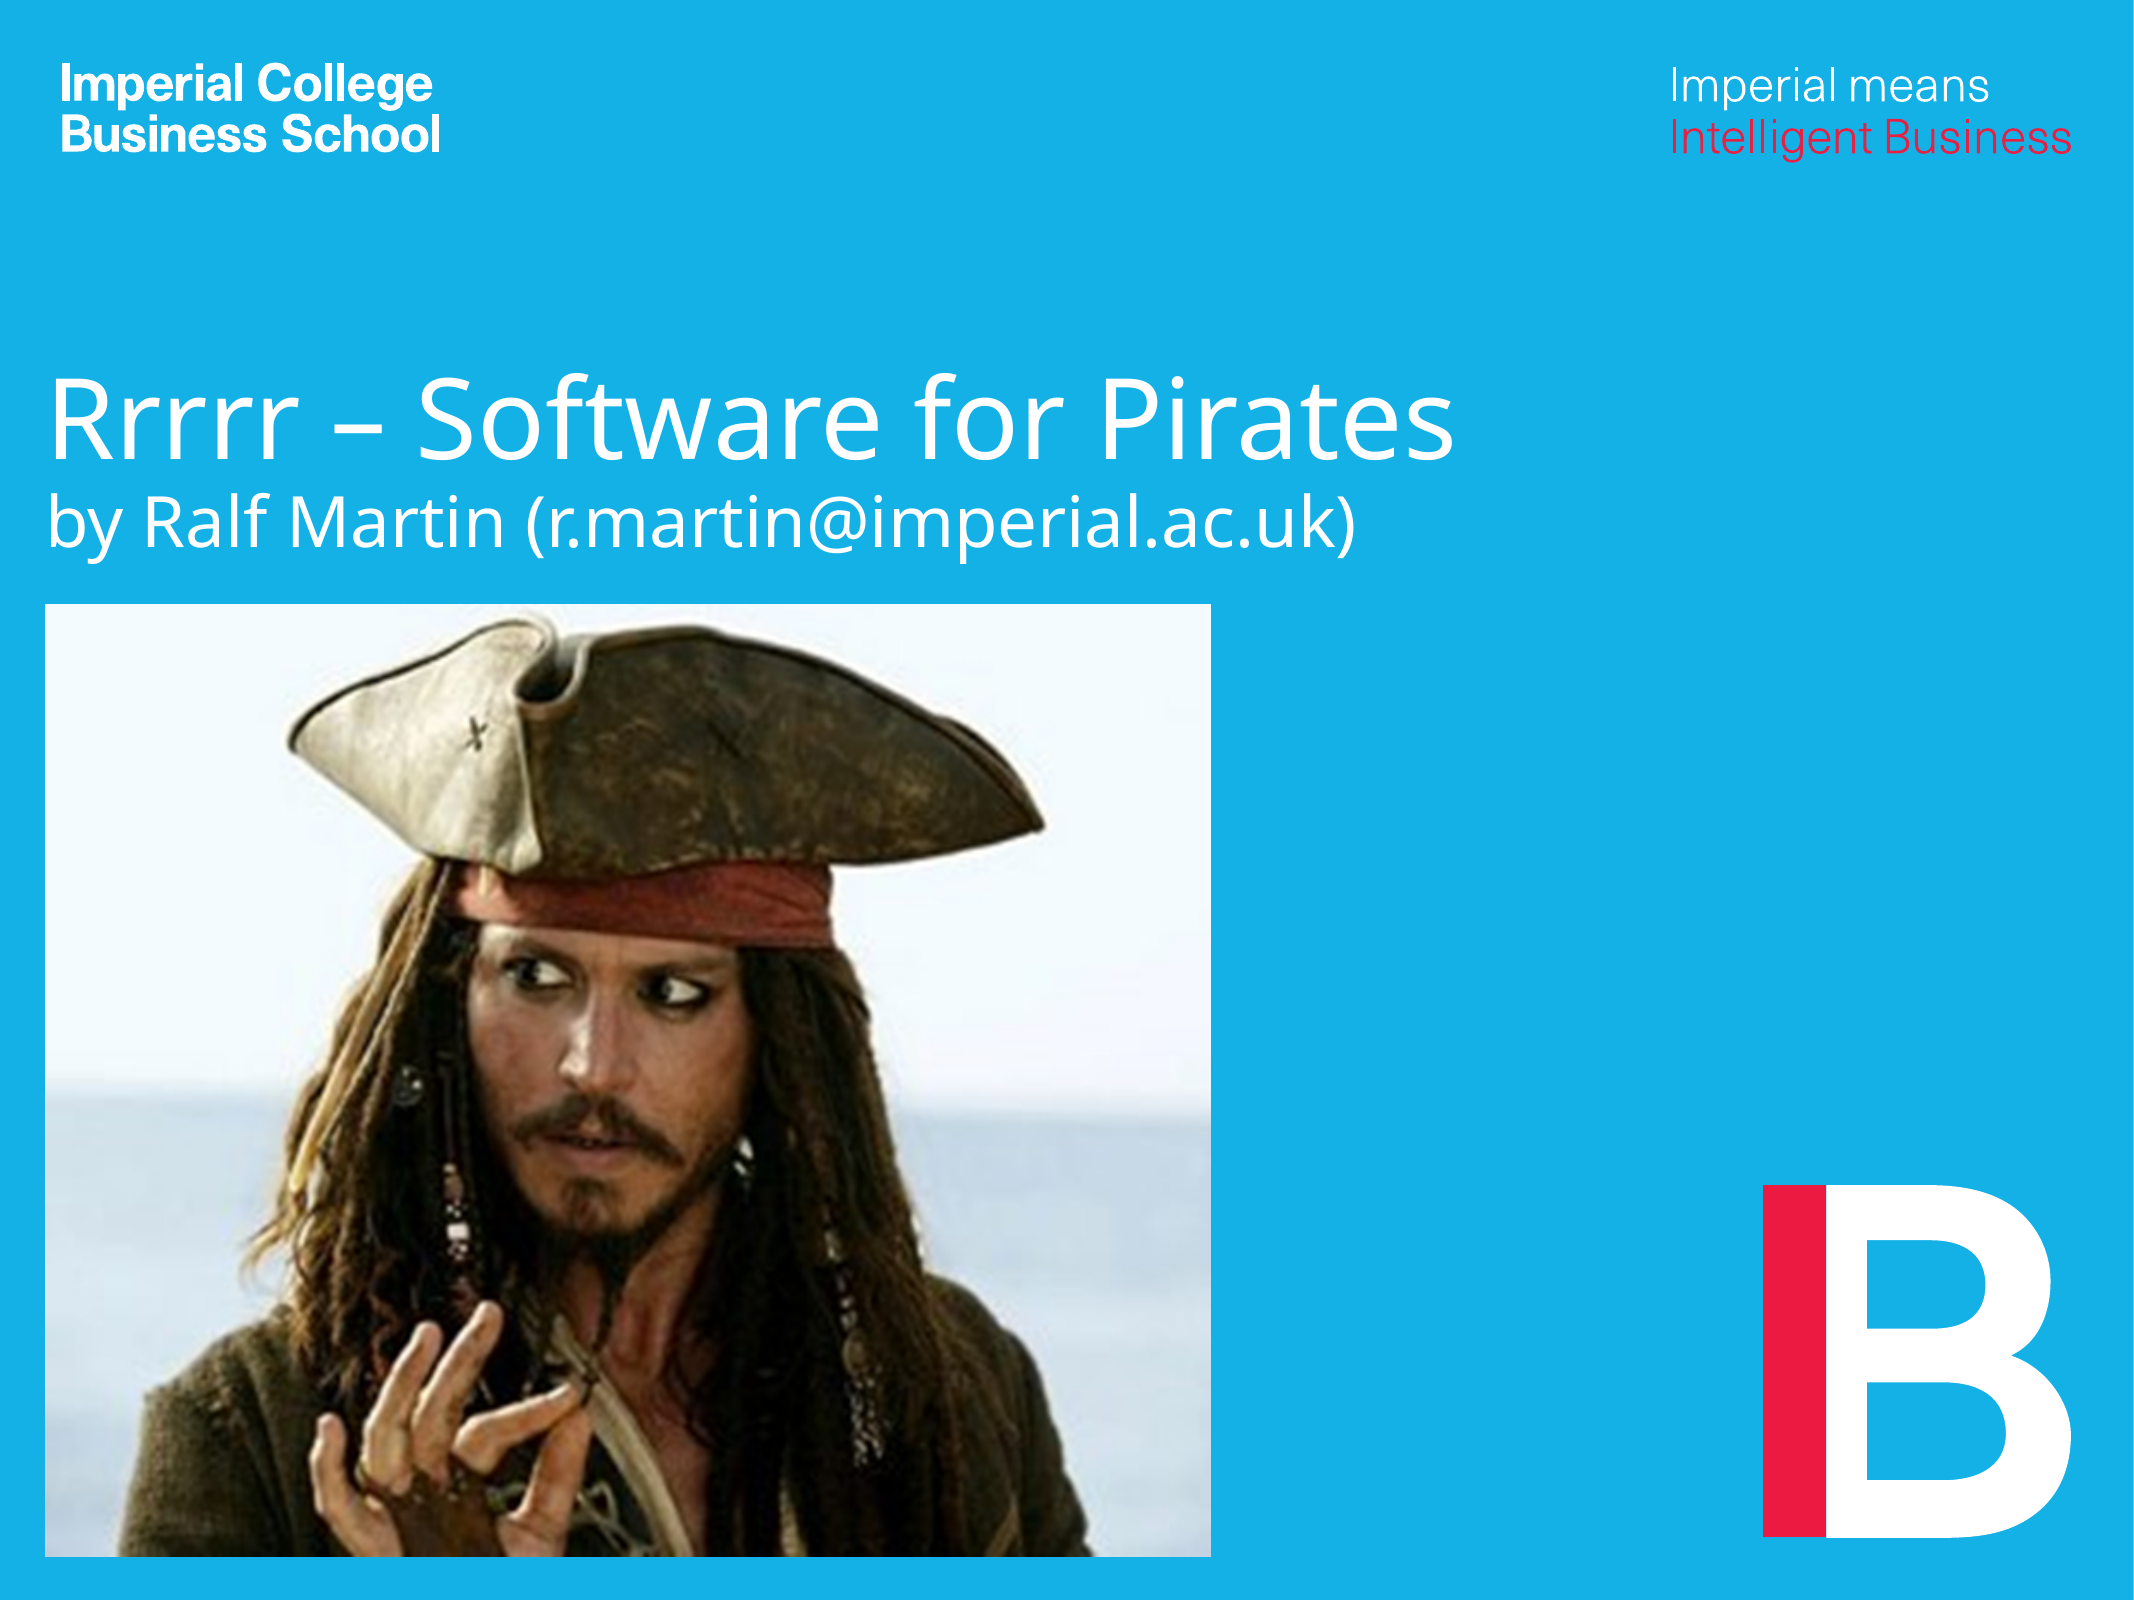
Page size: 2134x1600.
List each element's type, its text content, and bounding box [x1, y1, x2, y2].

picture [45, 604, 1211, 1557]
title Rrrrr – Software for Pirates by Ralf Martin (r.martin@imperial.ac.uk) [45, 403, 1839, 564]
